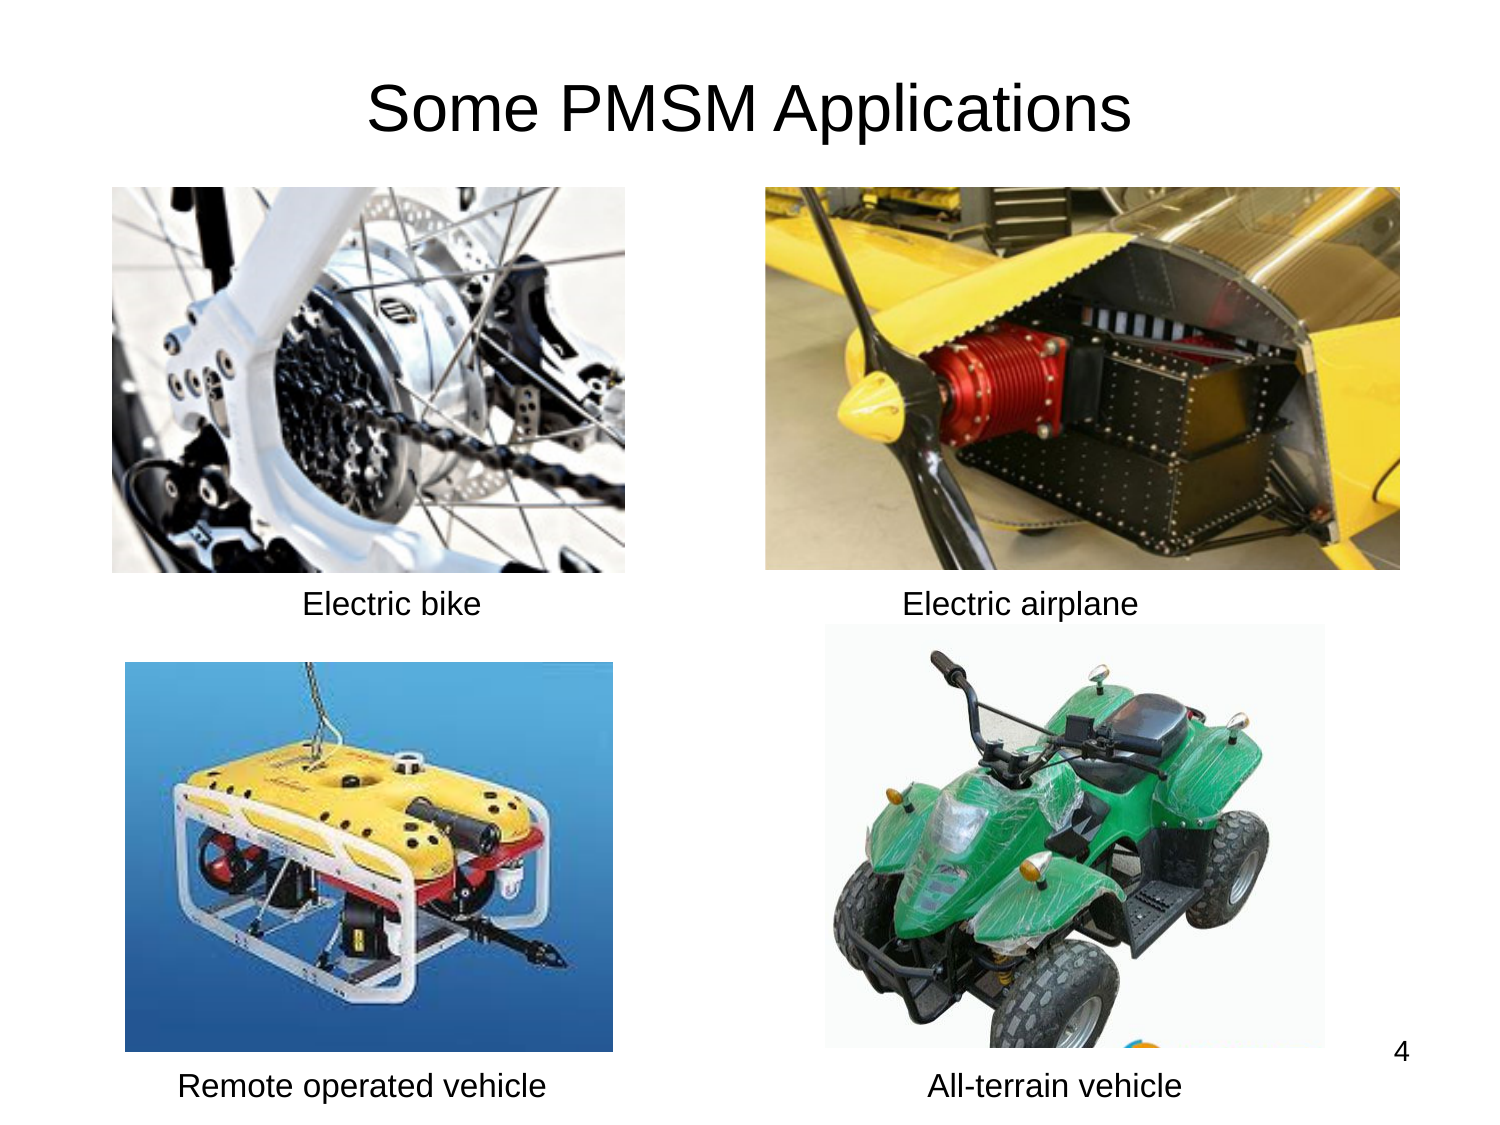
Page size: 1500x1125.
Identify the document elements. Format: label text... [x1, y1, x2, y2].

text_box Remote operated vehicle [162, 1062, 588, 1112]
picture [764, 187, 1401, 570]
picture [824, 624, 1326, 1048]
text_box Electric airplane [887, 578, 1188, 623]
text_box All-terrain vehicle [912, 1057, 1213, 1112]
picture [124, 662, 613, 1053]
title Some PMSM Applications [74, 21, 1426, 188]
picture [112, 187, 626, 573]
text_box Electric bike [287, 582, 513, 630]
slide_number 4 [1213, 1024, 1426, 1103]
